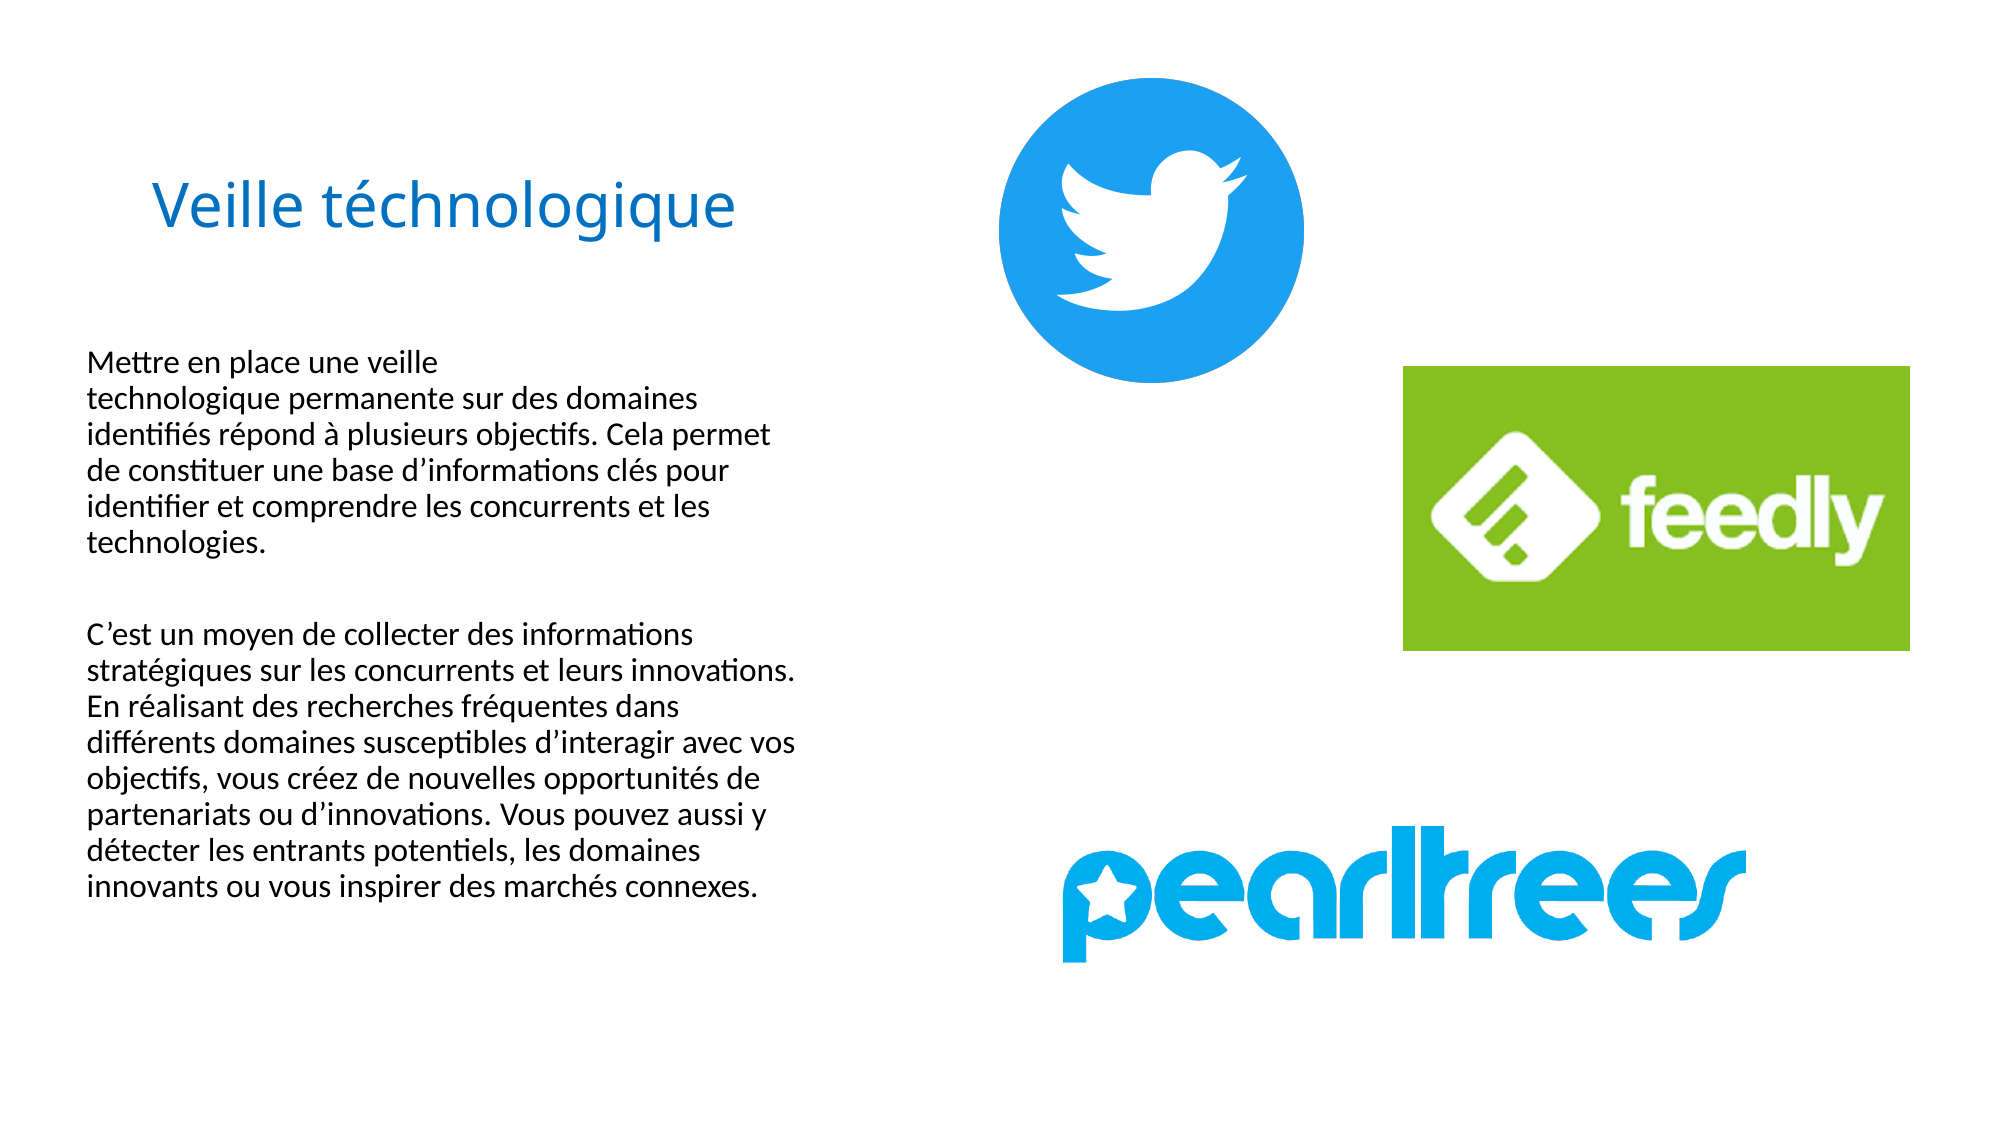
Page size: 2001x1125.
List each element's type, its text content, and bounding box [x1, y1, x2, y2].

picture [999, 78, 1305, 383]
list Mettre en place une veille technologique permanente sur des domaines identifiés répond à plusieurs objectifs. Cela permet de constituer une base d’informations clés pour identifier et comprendre les concurrents et les technologies. C’est un moyen de collecter des informations stratégiques sur les concurrents et leurs innovations. En réalisant des recherches fréquentes dans différents domaines susceptibles d’interagir avec vos objectifs, vous créez de nouvelles opportunités de partenariats ou d’innovations. Vous pouvez aussi y détecter les entrants potentiels, les domaines innovants ou vous inspirer des marchés connexes. [71, 337, 818, 963]
picture [1062, 826, 1746, 963]
title Veille téchnologique [137, 110, 783, 249]
picture [1403, 366, 1910, 651]
picture [1078, 866, 1136, 922]
